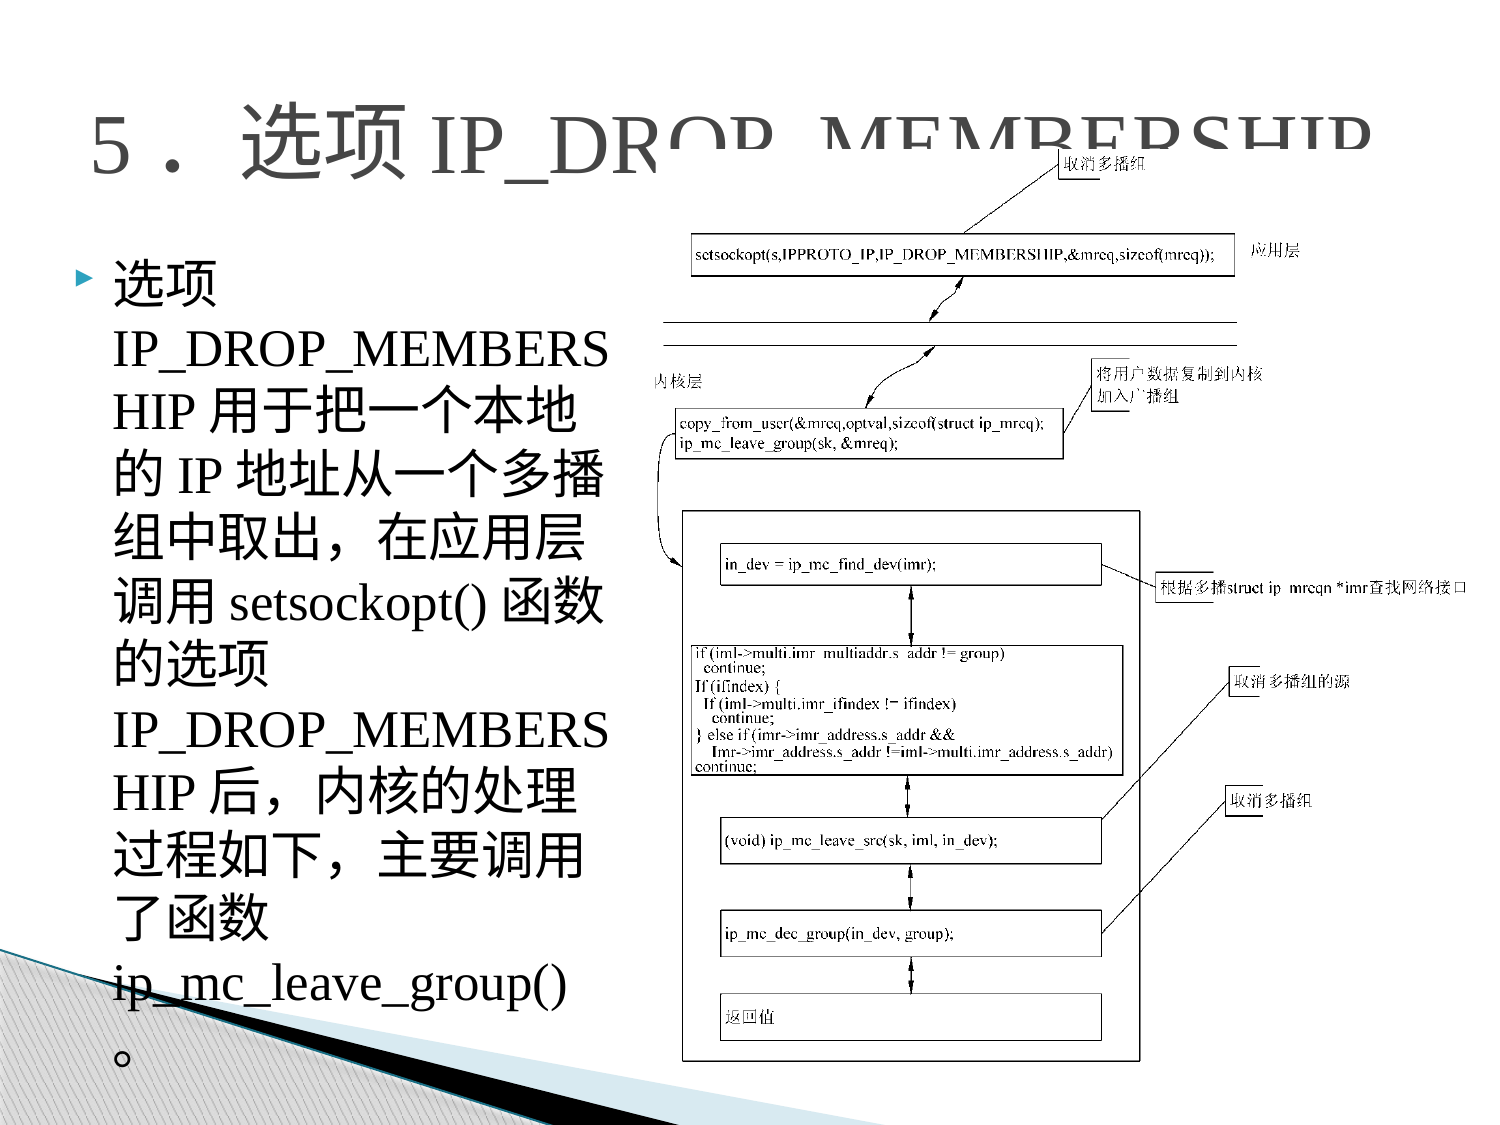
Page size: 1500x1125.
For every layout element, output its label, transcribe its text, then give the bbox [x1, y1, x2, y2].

title 5．选项IP_DROP_MEMBERSHIP [75, 45, 1425, 233]
picture [655, 148, 1487, 1067]
list 选项IP_DROP_MEMBERSHIP用于把一个本地的IP地址从一个多播组中取出，在应用层调用setsockopt()函数的选项IP_DROP_MEMBERSHIP后，内核的处理过程如下，主要调用了函数ip_mc_leave_group()。 [41, 243, 632, 1094]
